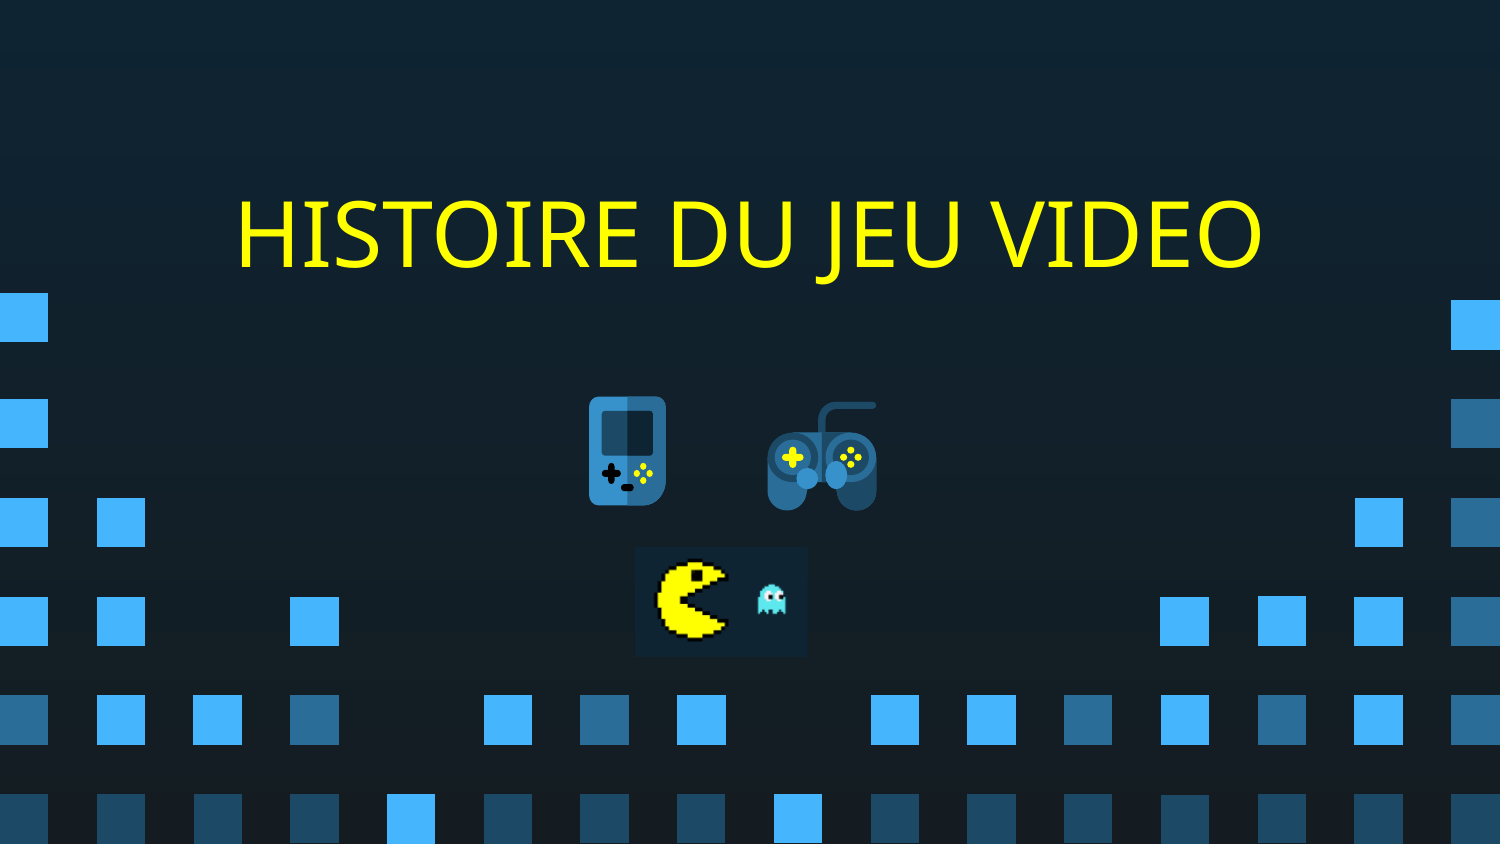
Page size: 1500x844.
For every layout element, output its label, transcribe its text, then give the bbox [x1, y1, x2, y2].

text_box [588, 396, 666, 506]
picture [634, 547, 808, 657]
title HISTOIRE DU JEU VIDEO [116, 97, 1383, 365]
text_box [767, 401, 877, 511]
